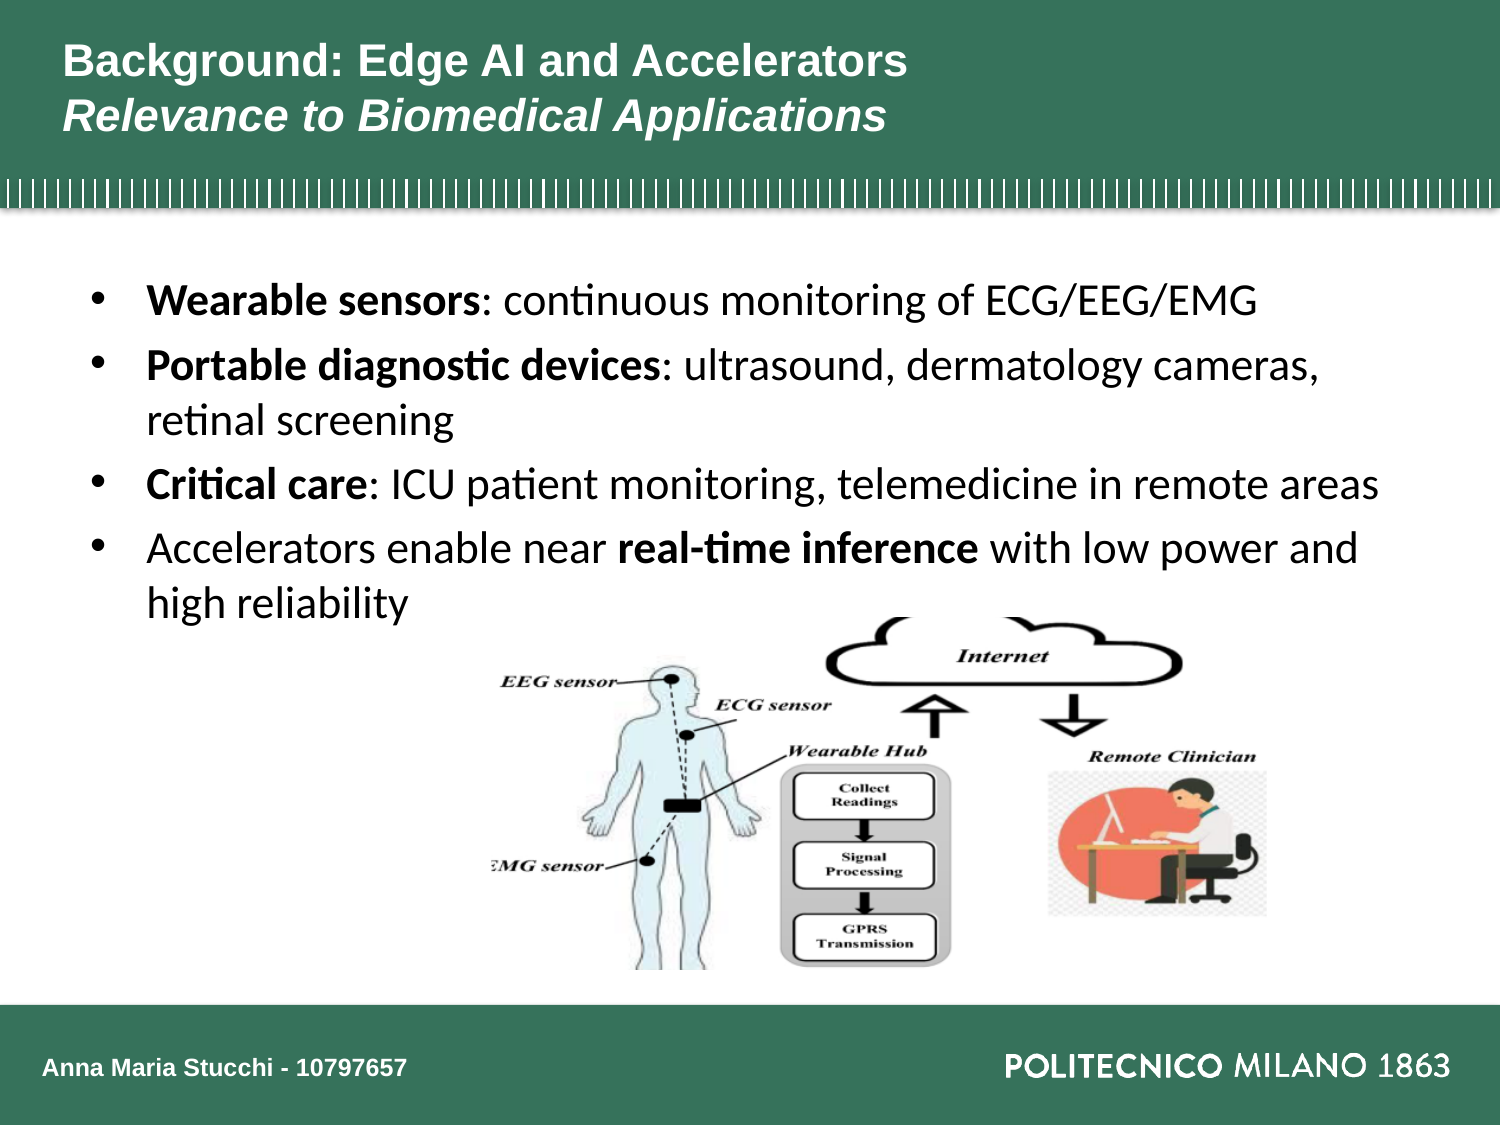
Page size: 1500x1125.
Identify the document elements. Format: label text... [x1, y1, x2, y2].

title Background: Edge AI and Accelerators Relevance to Biomedical Applications [47, 22, 1455, 161]
picture [999, 1041, 1456, 1089]
picture [491, 617, 1267, 970]
list Wearable sensors: continuous monitoring of ECG/EEG/EMG Portable diagnostic devices: ultrasound, dermatology cameras, retinal screening Critical care: ICU patient monitoring, telemedicine in remote areas Accelerators enable near real-time inference with low power and high reliability [75, 262, 1441, 1005]
